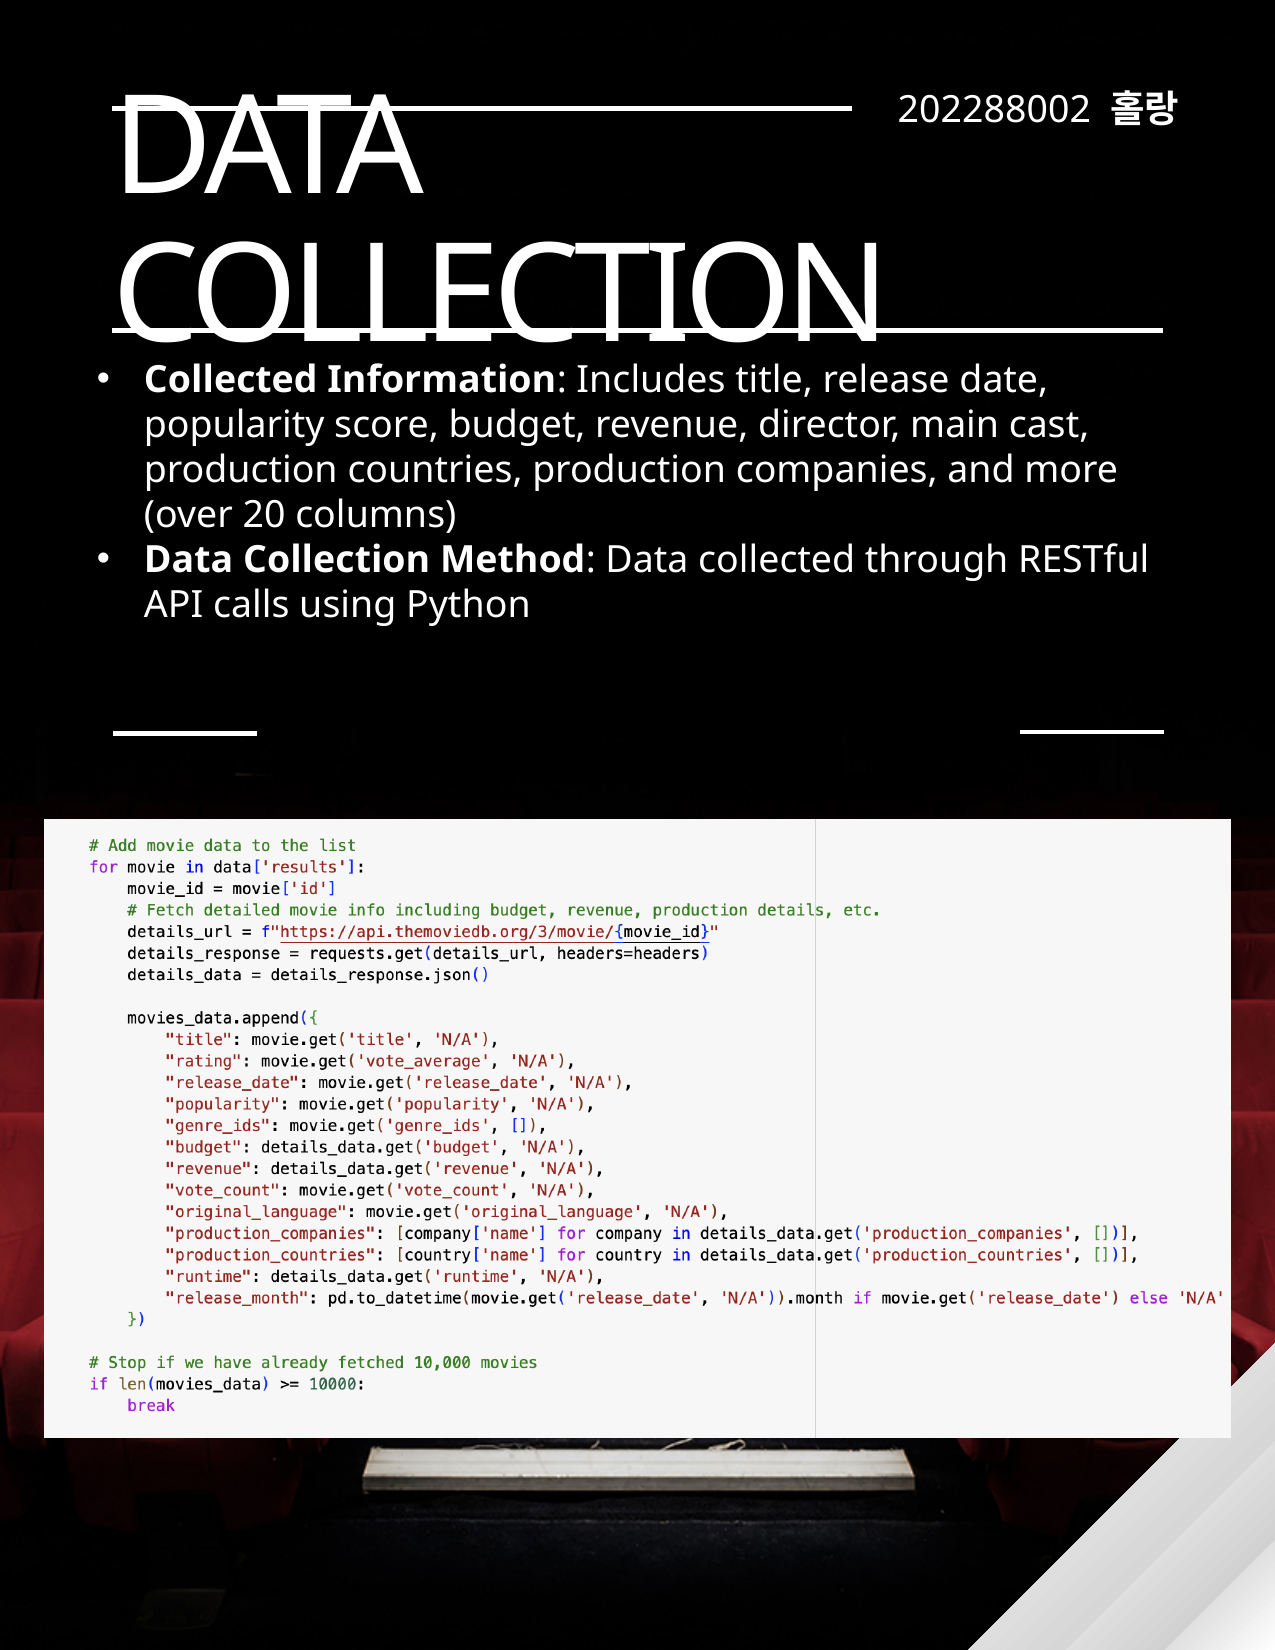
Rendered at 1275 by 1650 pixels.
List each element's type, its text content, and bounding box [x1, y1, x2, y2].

title Data Collection [112, 158, 1179, 288]
text_box Collected Information: Includes title, release date, popularity score, budget, revenue, director, main cast, production countries, production companies, and more (over 20 columns) Data Collection Method: Data collected through RESTful API calls using Python [82, 347, 1210, 633]
list 202288002 홀랑 [112, 83, 1179, 140]
picture [0, 0, 1275, 1650]
